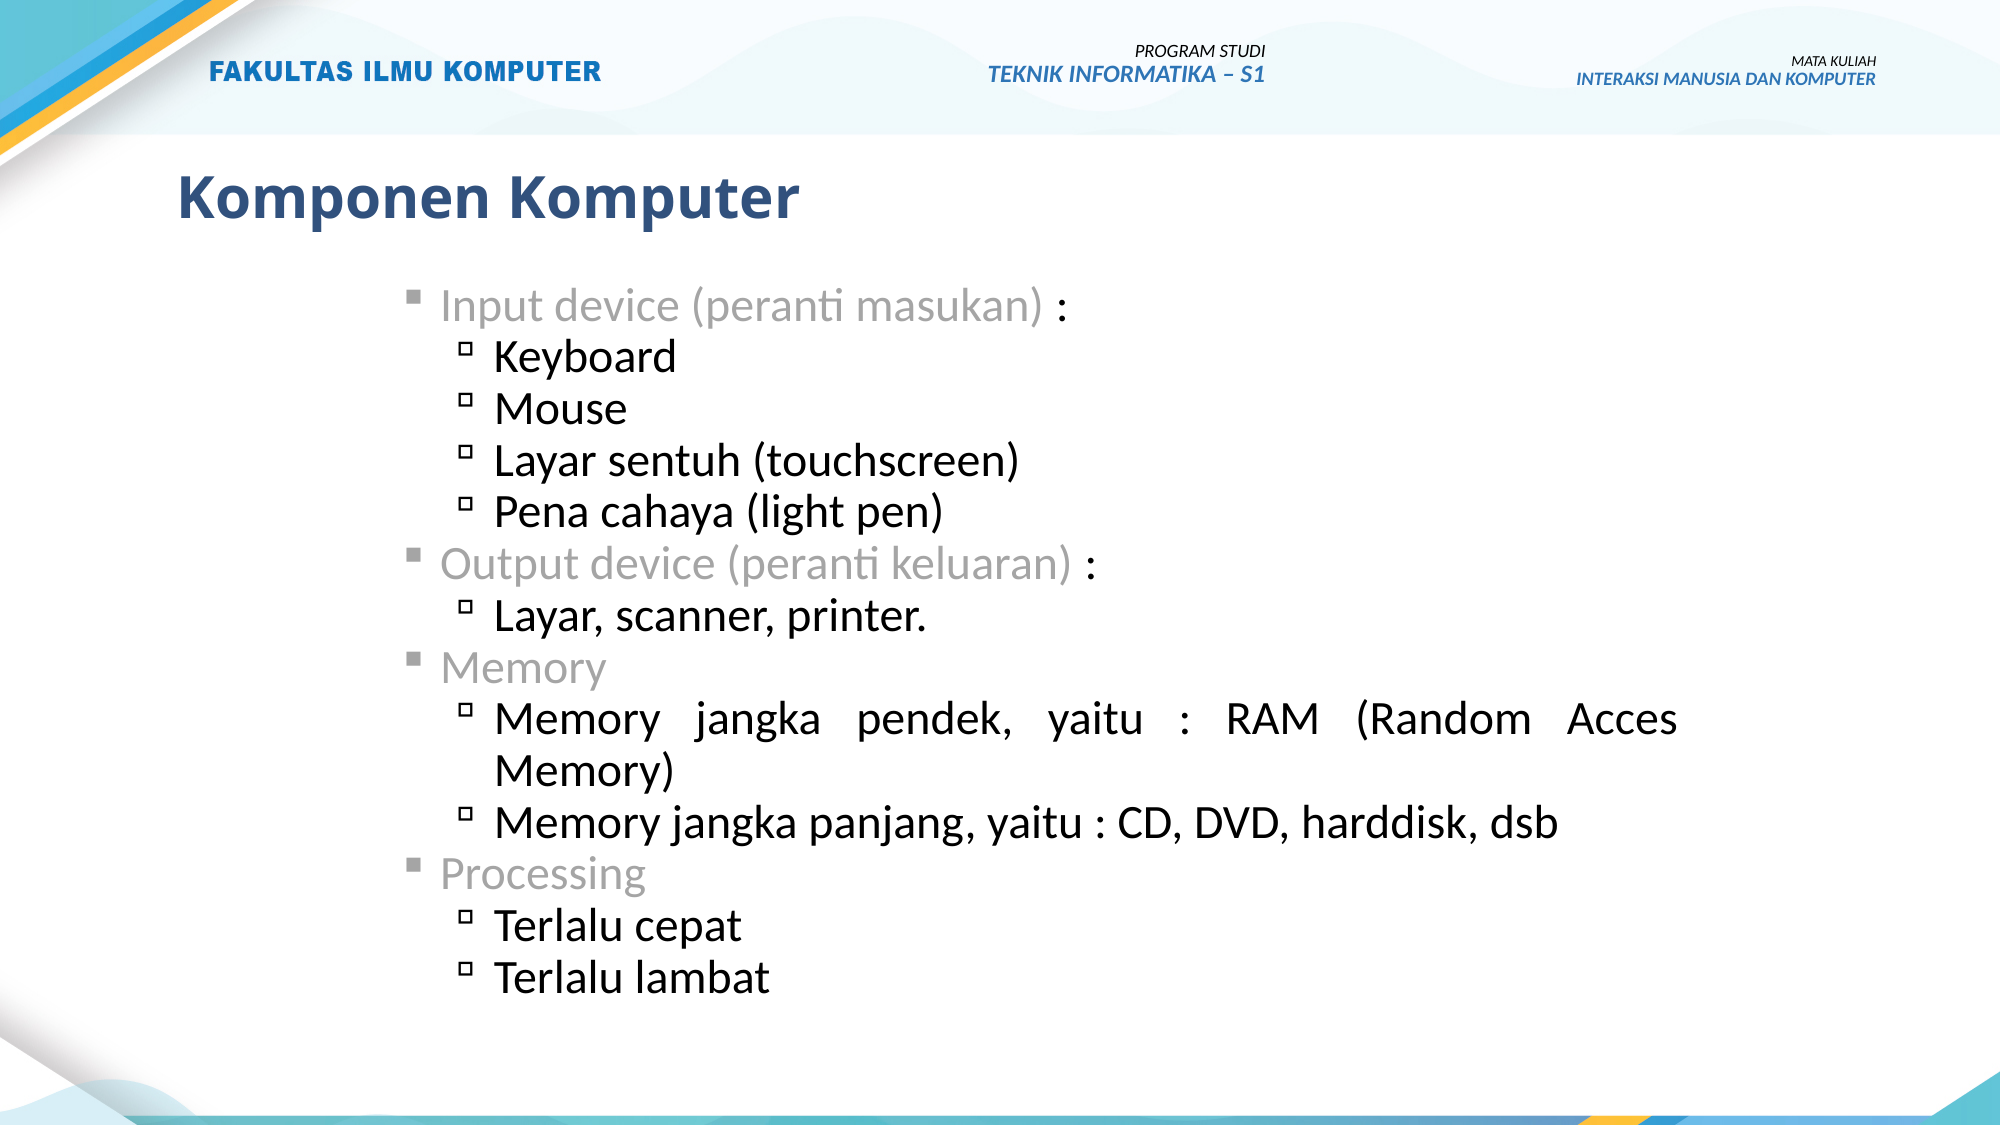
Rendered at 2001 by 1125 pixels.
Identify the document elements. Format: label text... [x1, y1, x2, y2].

list Input device (peranti masukan) : Keyboard Mouse Layar sentuh (touchscreen) Pena cahaya (light pen) Output device (peranti keluaran) : Layar, scanner, printer. Memory Memory jangka pendek, yaitu : RAM (Random Acces Memory) Memory jangka panjang, yaitu : CD, DVD, harddisk, dsb Processing Terlalu cepat Terlalu lambat [357, 272, 1695, 1125]
text_box MATA KULIAH INTERAKSI MANUSIA DAN KOMPUTER [1560, 45, 1892, 118]
title Komponen Komputer [161, 133, 1760, 267]
text_box PROGRAM STUDI TEKNIK INFORMATIKA – S1 [904, 33, 1281, 118]
picture [0, 0, 2000, 1125]
